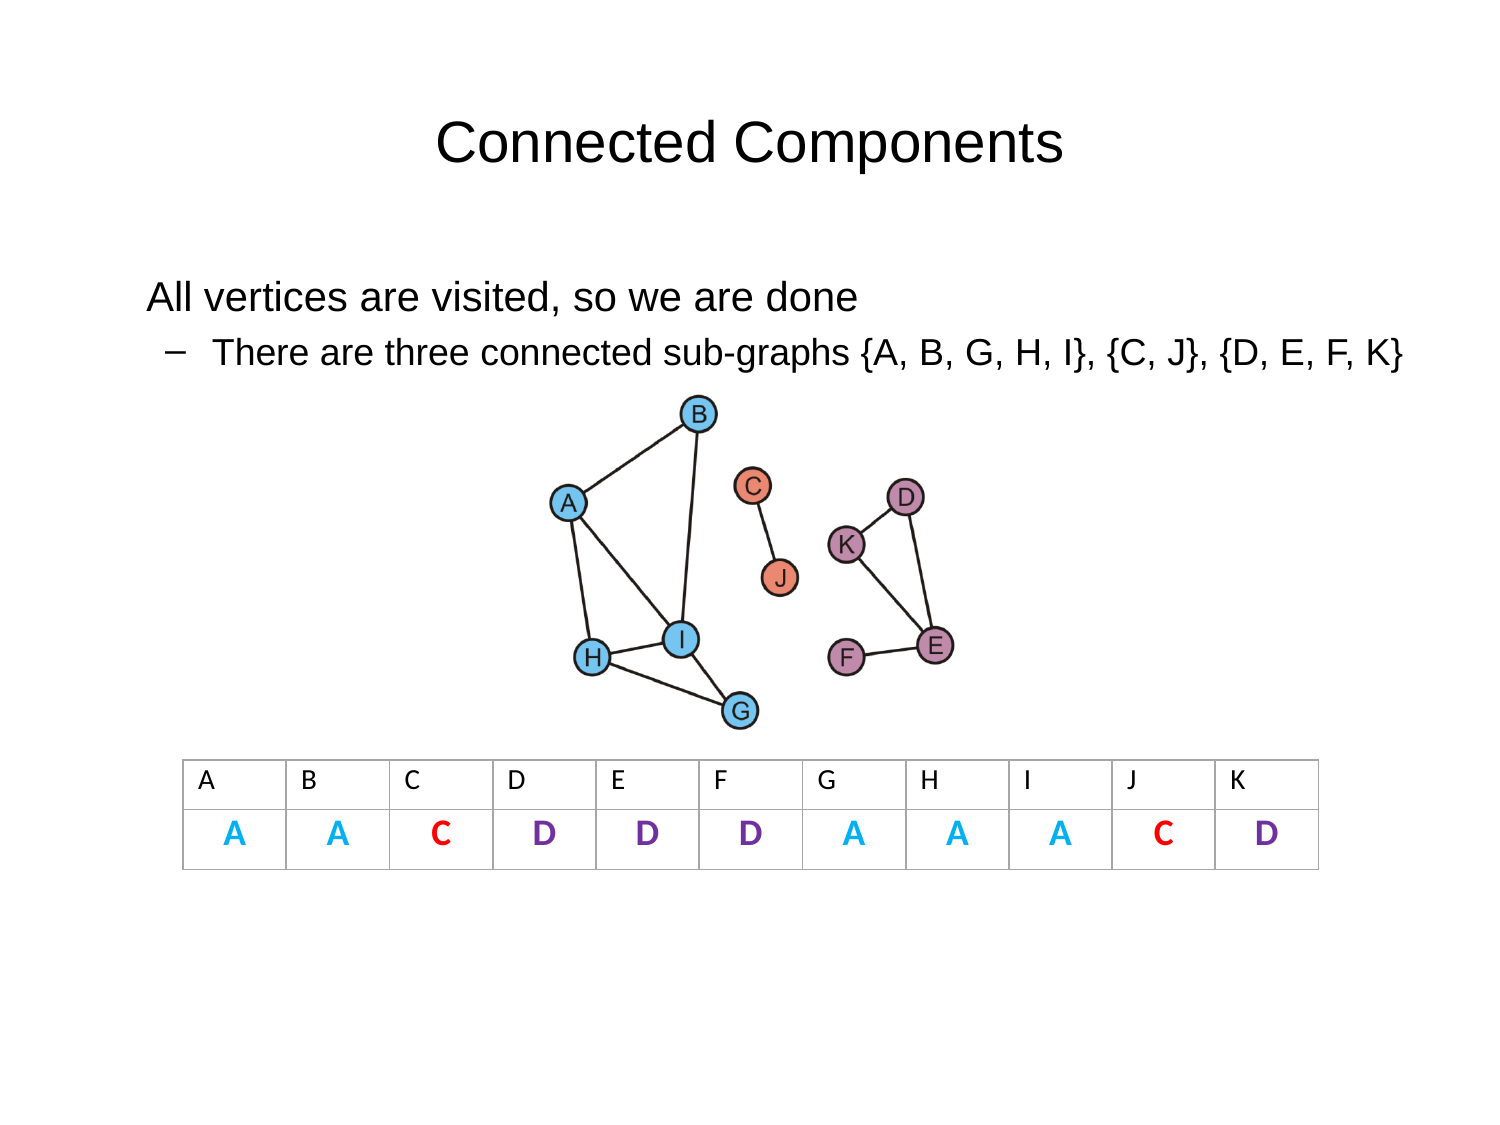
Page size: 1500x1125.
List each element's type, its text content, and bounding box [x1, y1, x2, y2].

table_cell D [700, 810, 802, 869]
table_header J [1113, 761, 1214, 809]
table_cell C [390, 810, 492, 869]
table_cell A [803, 810, 905, 869]
table_header G [803, 761, 905, 809]
table_header A [184, 761, 285, 809]
title Connected Components [74, 44, 1426, 233]
table_cell A [1010, 810, 1111, 869]
table_header D [494, 761, 595, 809]
table_cell A [907, 810, 1008, 869]
picture [542, 390, 958, 735]
table_header C [390, 761, 492, 809]
table_header B [287, 761, 389, 809]
table_header F [700, 761, 802, 809]
table_header K [1216, 761, 1318, 809]
table_header H [907, 761, 1008, 809]
table_cell D [1216, 810, 1318, 869]
table_cell A [184, 810, 285, 869]
table_cell C [1113, 810, 1214, 869]
table_header I [1010, 761, 1111, 809]
table_header E [597, 761, 698, 809]
table_cell A [287, 810, 389, 869]
list All vertices are visited, so we are done There are three connected sub-graphs {A, B, G, H, I}, {C, J}, {D, E, F, K} [74, 262, 1426, 1006]
table_cell D [597, 810, 698, 869]
table_cell D [494, 810, 595, 869]
